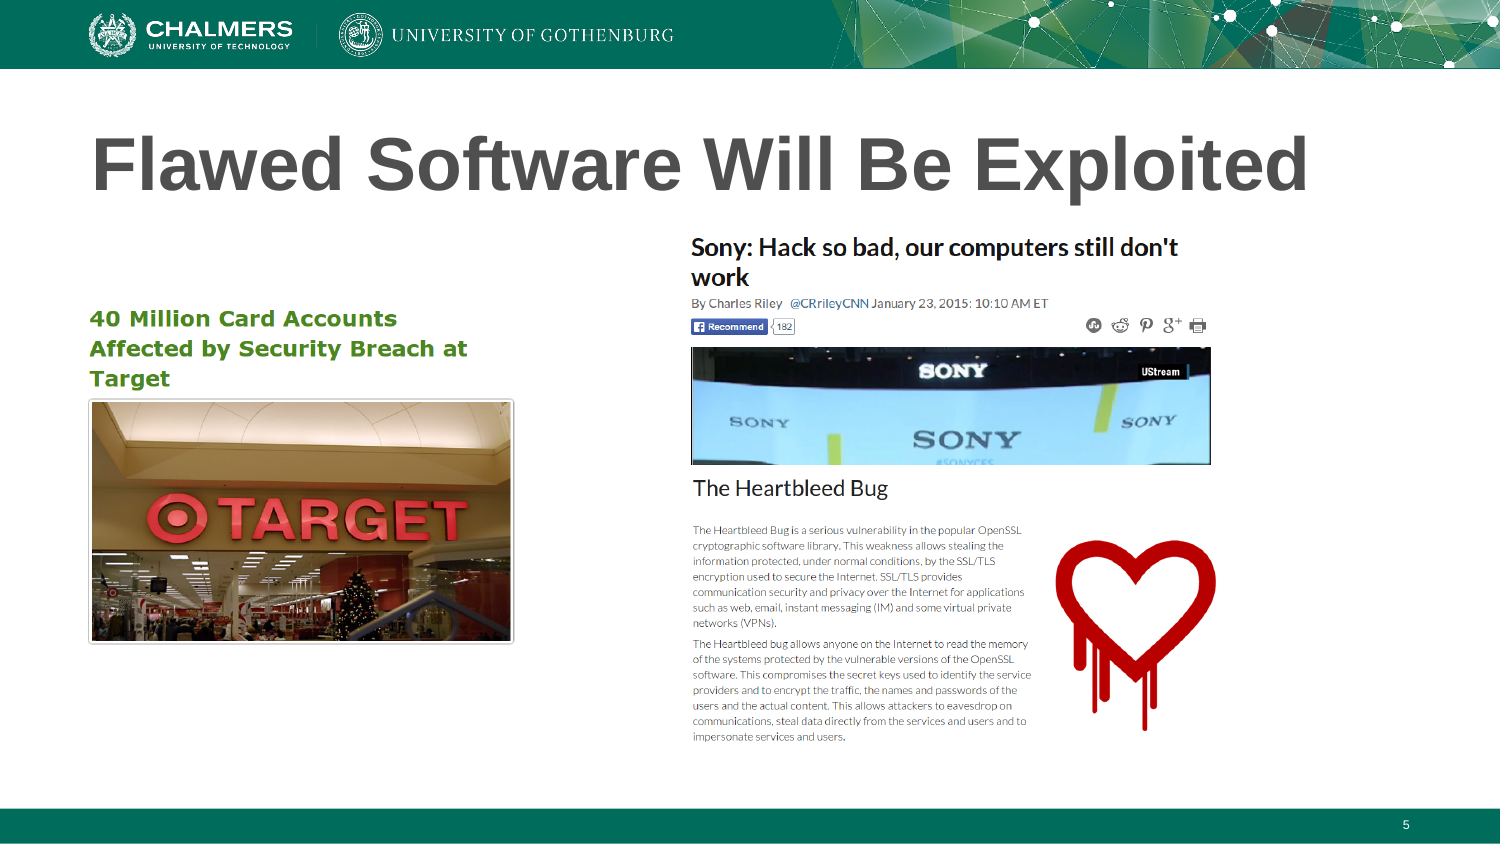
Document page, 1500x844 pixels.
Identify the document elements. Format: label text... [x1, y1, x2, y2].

picture [74, 295, 524, 659]
picture [64, 0, 696, 85]
slide_number ‹#› [1074, 809, 1425, 844]
title Flawed Software Will Be Exploited [76, 100, 1425, 211]
picture [759, 0, 1500, 68]
picture [658, 225, 1238, 750]
